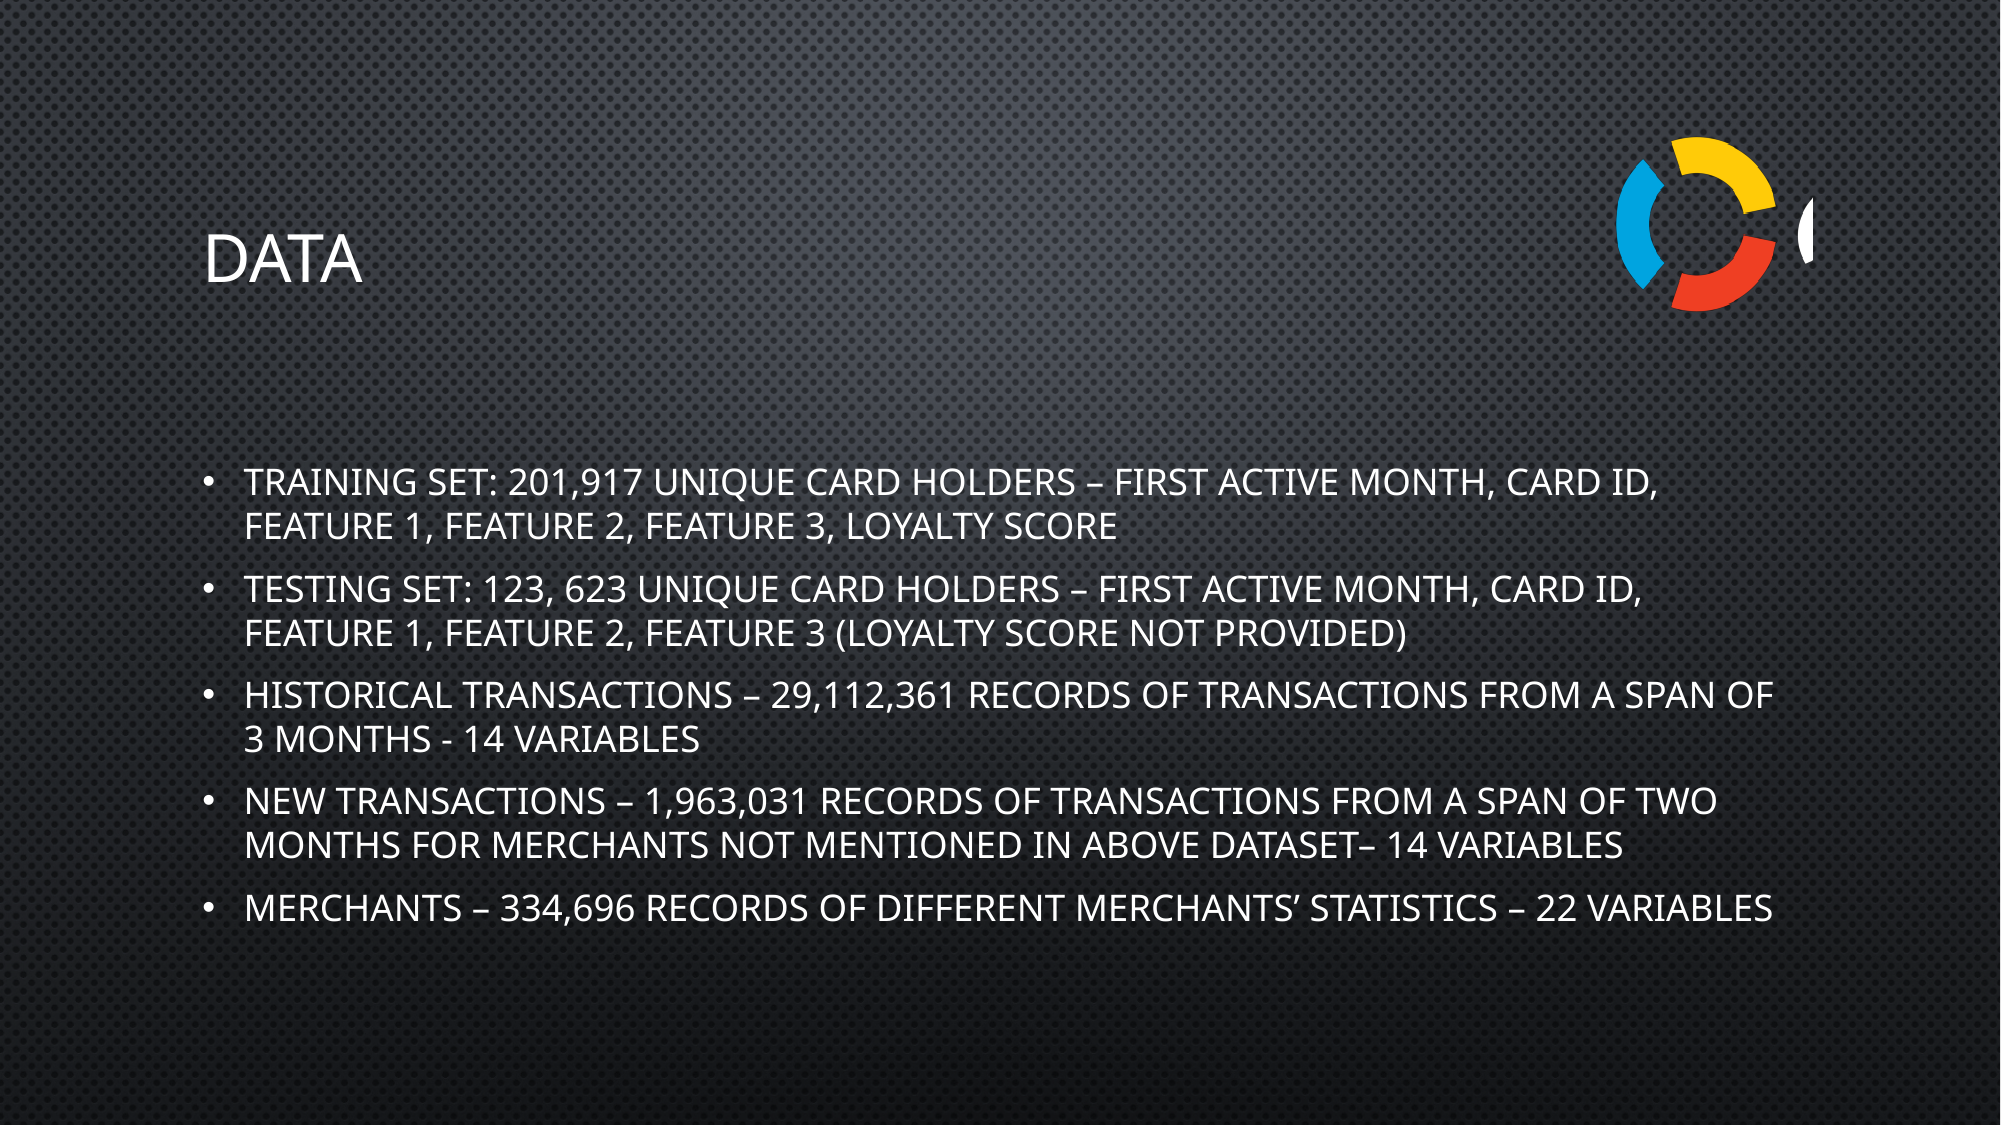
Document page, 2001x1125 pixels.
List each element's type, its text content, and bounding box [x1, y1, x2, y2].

picture [1579, 99, 1813, 351]
list Training set: 201,917 unique card holders – first active month, card ID, feature 1, feature 2, feature 3, loyalty score Testing set: 123, 623 unique card holders – first active month, card ID, feature 1, feature 2, feature 3 (loyalty score not provided) Historical Transactions – 29,112,361 records of transactions from a span of 3 months - 14 variables New Transactions – 1,963,031 records of transactions from a span of two months for merchants not mentioned in above dataset– 14 variables Merchants – 334,696 records of different merchants’ statistics – 22 variables [187, 437, 1813, 950]
title Data [187, 99, 1813, 413]
